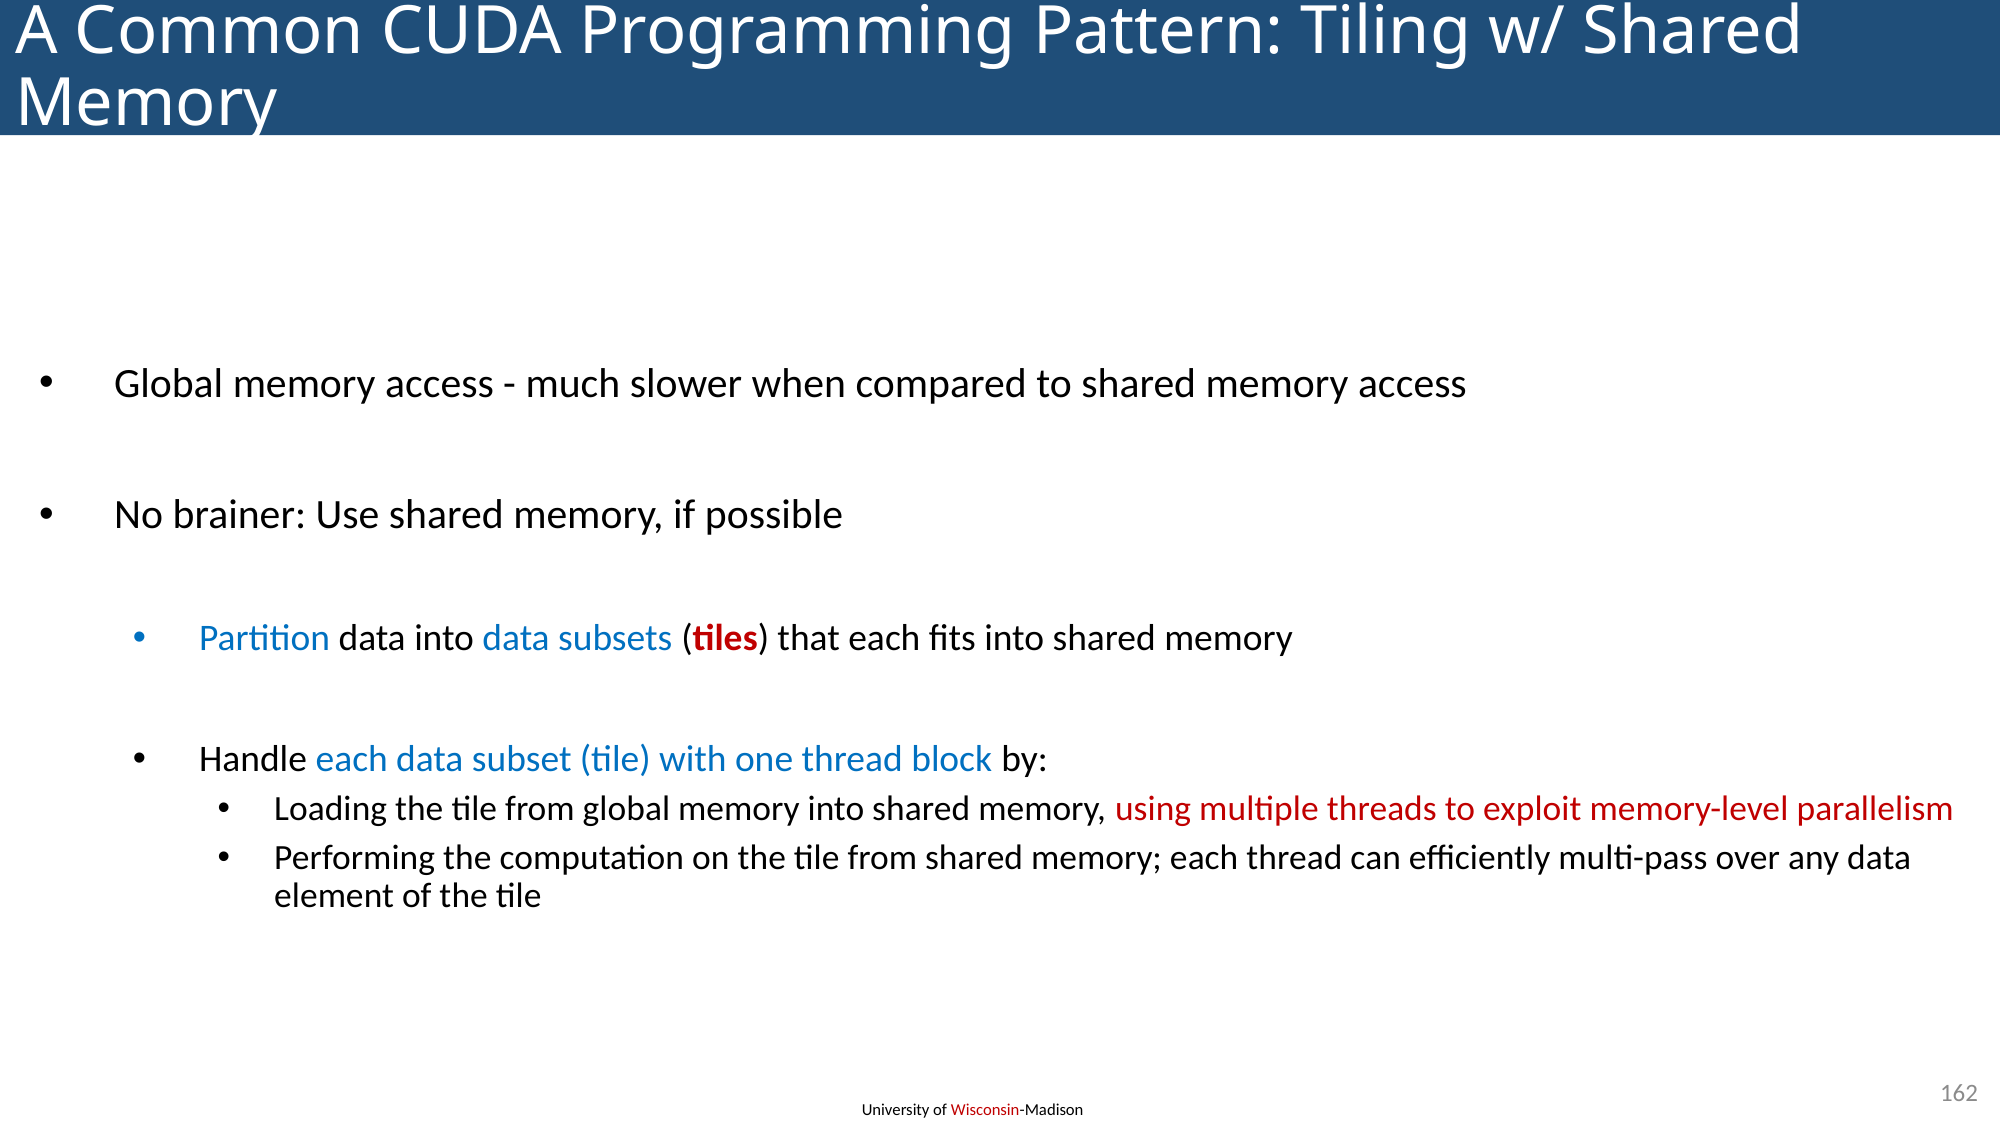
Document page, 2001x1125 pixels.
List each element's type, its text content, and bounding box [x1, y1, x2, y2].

list Global memory access - much slower when compared to shared memory access No brainer: Use shared memory, if possible Partition data into data subsets (tiles) that each fits into shared memory Handle each data subset (tile) with one thread block by: Loading the tile from global memory into shared memory, using multiple threads to exploit memory-level parallelism Performing the computation on the tile from shared memory; each thread can efficiently multi-pass over any data element of the tile [24, 217, 1977, 1043]
slide_number 162 [1879, 1069, 1994, 1114]
title A Common CUDA Programming Pattern: Tiling w/ Shared Memory [0, 0, 2000, 136]
